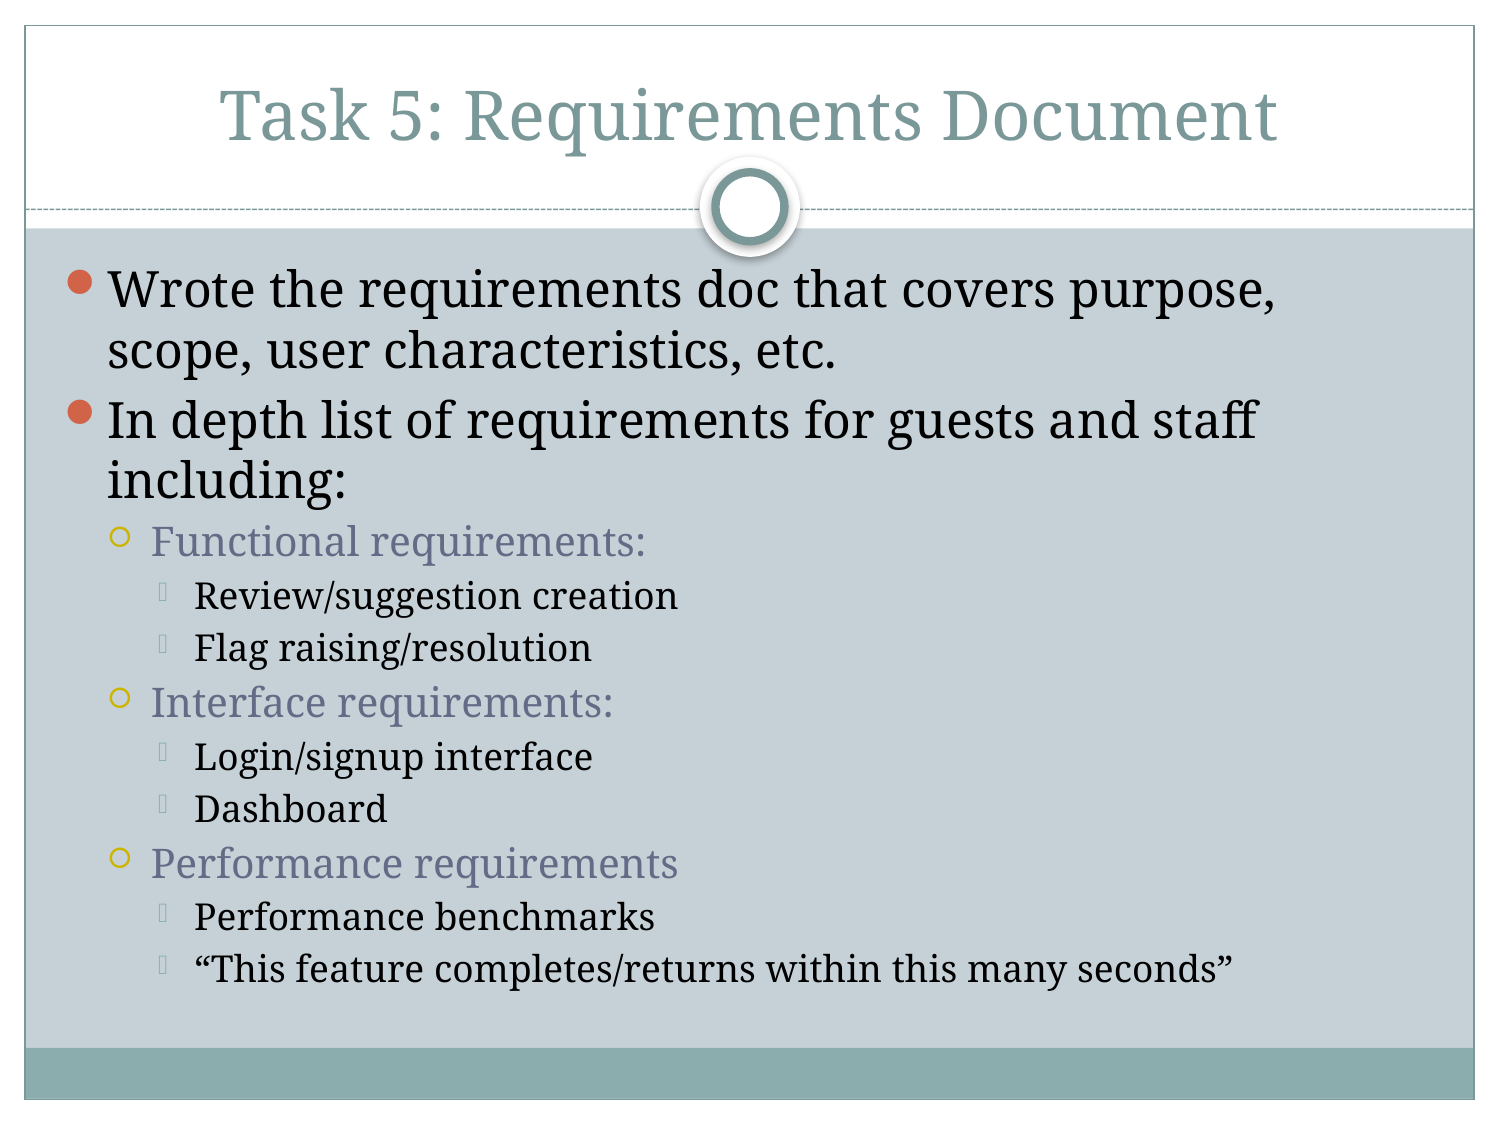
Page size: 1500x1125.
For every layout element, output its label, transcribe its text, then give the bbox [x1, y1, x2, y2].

title Task 5: Requirements Document [49, 37, 1450, 162]
list Wrote the requirements doc that covers purpose, scope, user characteristics, etc. In depth list of requirements for guests and staff including: Functional requirements: Review/suggestion creation Flag raising/resolution Interface requirements: Login/signup interface Dashboard Performance requirements Performance benchmarks “This feature completes/returns within this many seconds” [49, 250, 1445, 1001]
